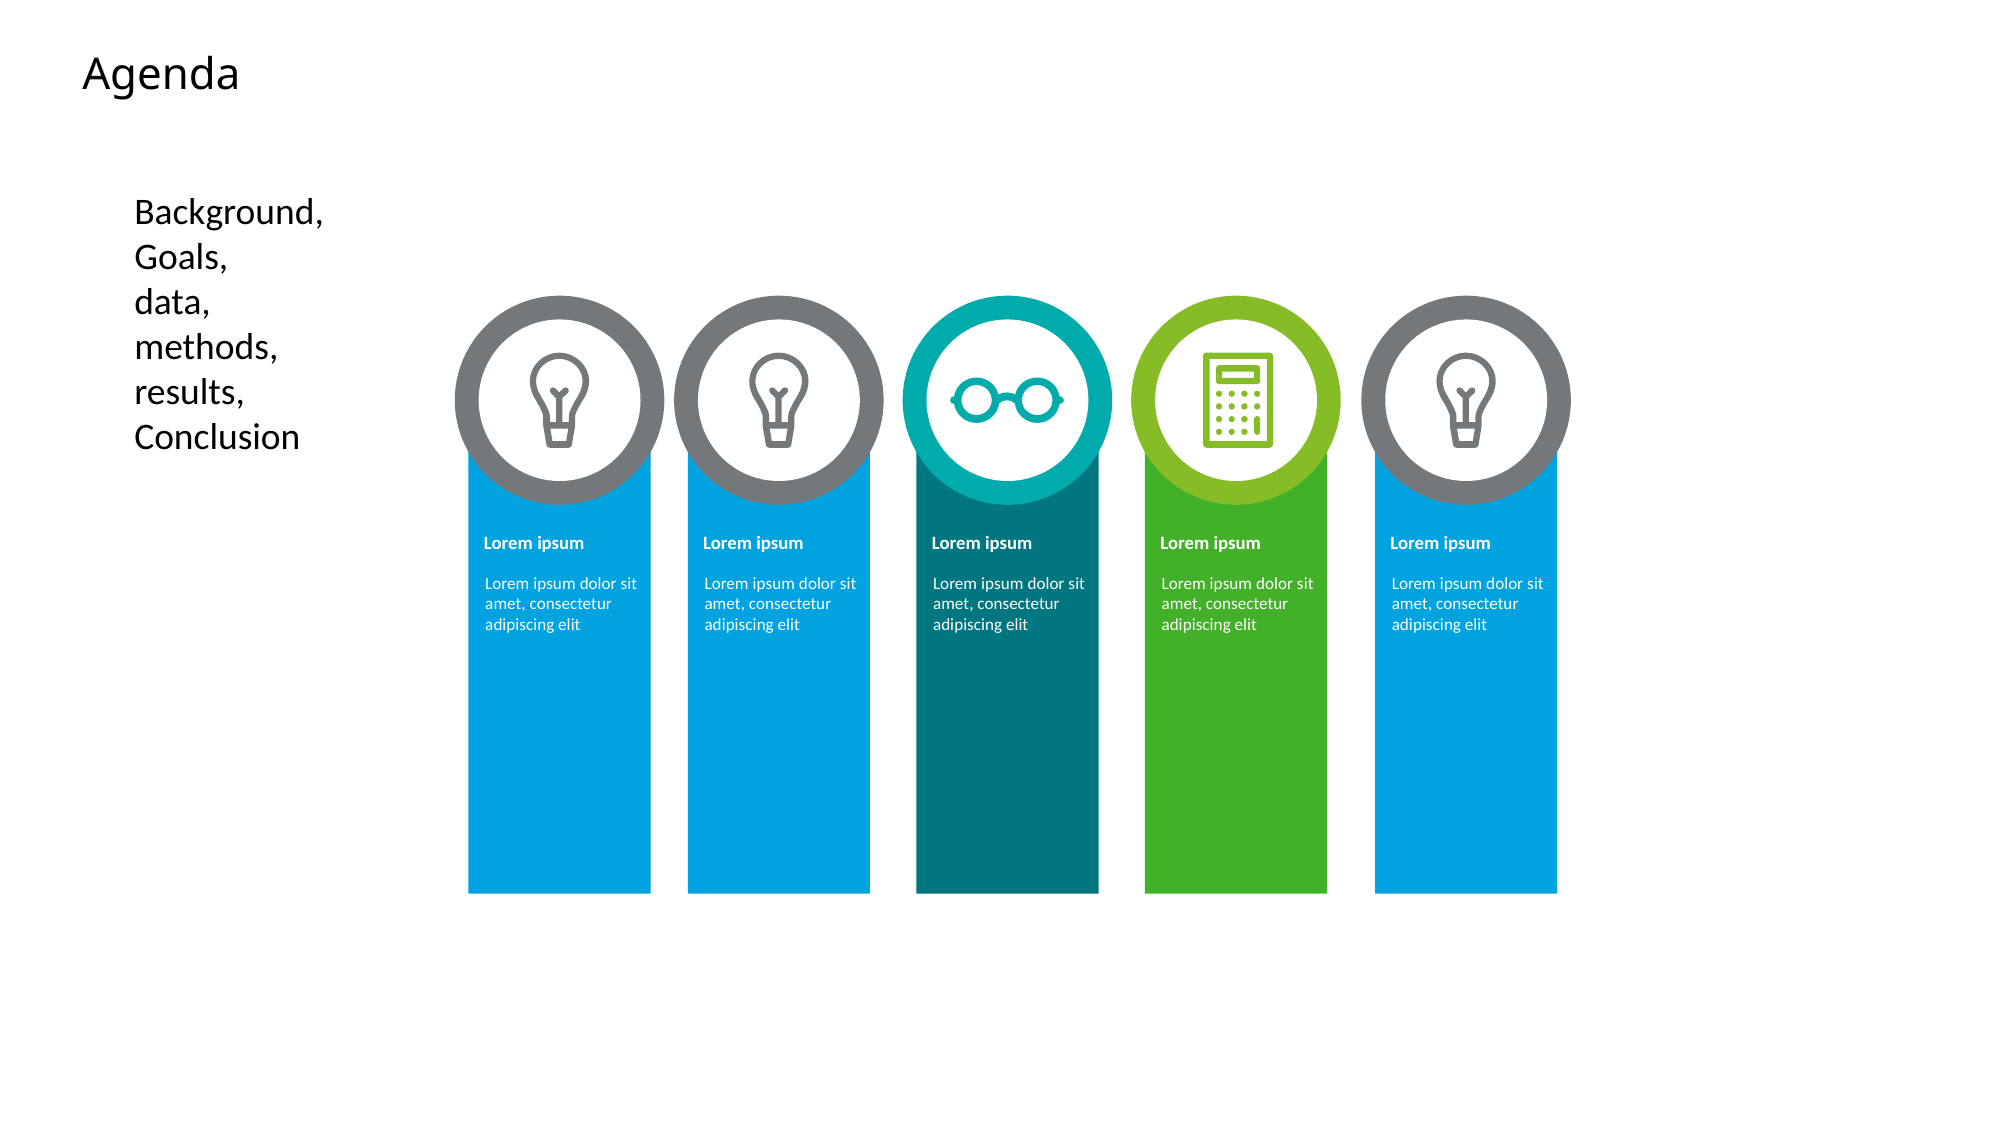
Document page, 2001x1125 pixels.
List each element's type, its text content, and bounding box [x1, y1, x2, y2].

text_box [674, 295, 884, 643]
text_box [687, 643, 870, 894]
title Agenda [82, 52, 1918, 107]
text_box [454, 295, 665, 643]
text_box [1144, 643, 1328, 894]
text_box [1361, 295, 1571, 643]
text_box [1375, 643, 1558, 894]
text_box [1131, 295, 1341, 643]
text_box [916, 643, 1099, 894]
text_box Background, Goals, data, methods, results, Conclusion [119, 179, 396, 555]
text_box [902, 295, 1113, 643]
text_box [468, 643, 651, 894]
